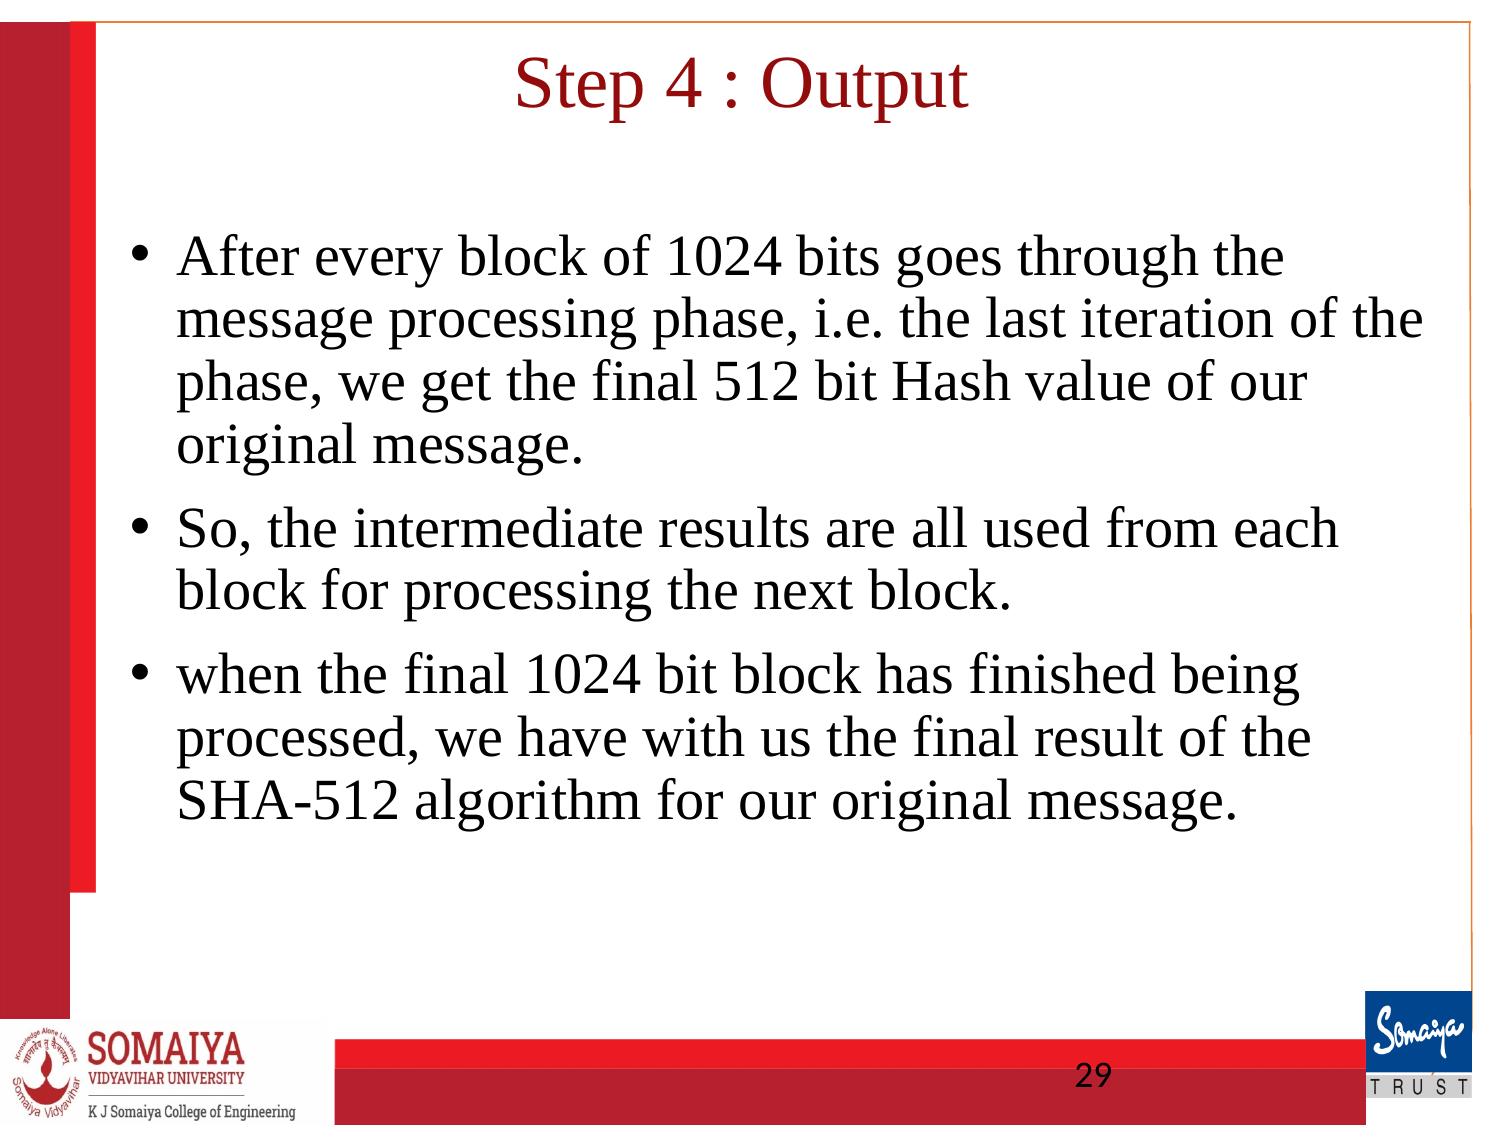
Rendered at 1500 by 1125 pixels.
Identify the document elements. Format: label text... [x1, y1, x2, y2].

picture [335, 1040, 1365, 1125]
picture [1365, 991, 1472, 1098]
slide_number ‹#› [1059, 1042, 1397, 1103]
list After every block of 1024 bits goes through the message processing phase, i.e. the last iteration of the phase, we get the final 512 bit Hash value of our original message. So, the intermediate results are all used from each block for processing the next block. when the final 1024 bit block has finished being processed, we have with us the final result of the SHA-512 algorithm for our original message. [114, 217, 1465, 960]
picture [0, 22, 327, 1125]
title Step 4 : Output [134, 35, 1349, 179]
